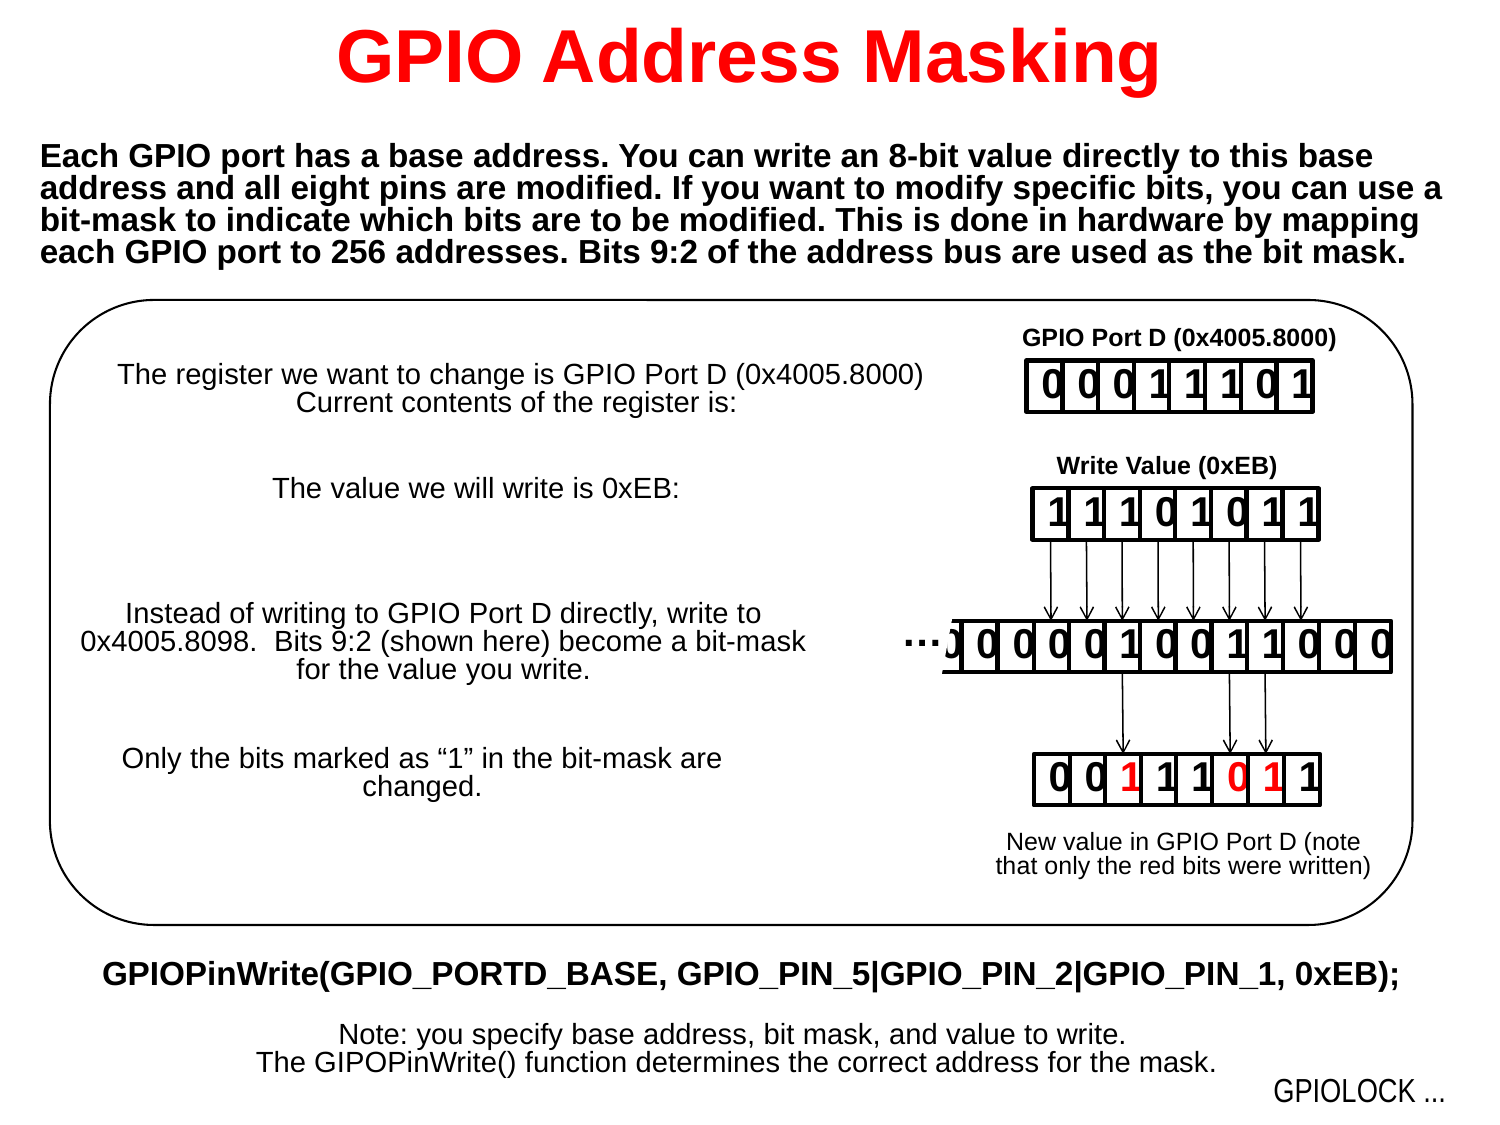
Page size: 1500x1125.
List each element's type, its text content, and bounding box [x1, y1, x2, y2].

text_box GPIOPinWrite(GPIO_PORTD_BASE, GPIO_PIN_5|GPIO_PIN_2|GPIO_PIN_1, 0xEB); [87, 952, 1417, 999]
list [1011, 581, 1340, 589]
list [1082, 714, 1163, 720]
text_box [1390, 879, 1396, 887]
title GPIO Address Masking [0, 0, 1500, 122]
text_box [828, 591, 1392, 687]
text_box Note: you specify base address, bit mask, and value to write. The GIPOPinWrite() function determines the correct address for the mask. [241, 1014, 1234, 1125]
text_box Each GPIO port has a base address. You can write an 8-bit value directly to this base address and all eight pins are modified. If you want to modify specific bits, you can use a bit-mask to indicate which bits are to be modified. This is done in hardware by mapping each GPIO port to 256 addresses. Bits 9:2 of the address bus are used as the bit mask. [24, 134, 1475, 277]
text_box GPIOLOCK ... [1273, 1076, 1446, 1109]
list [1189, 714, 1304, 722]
text_box [49, 299, 1413, 925]
